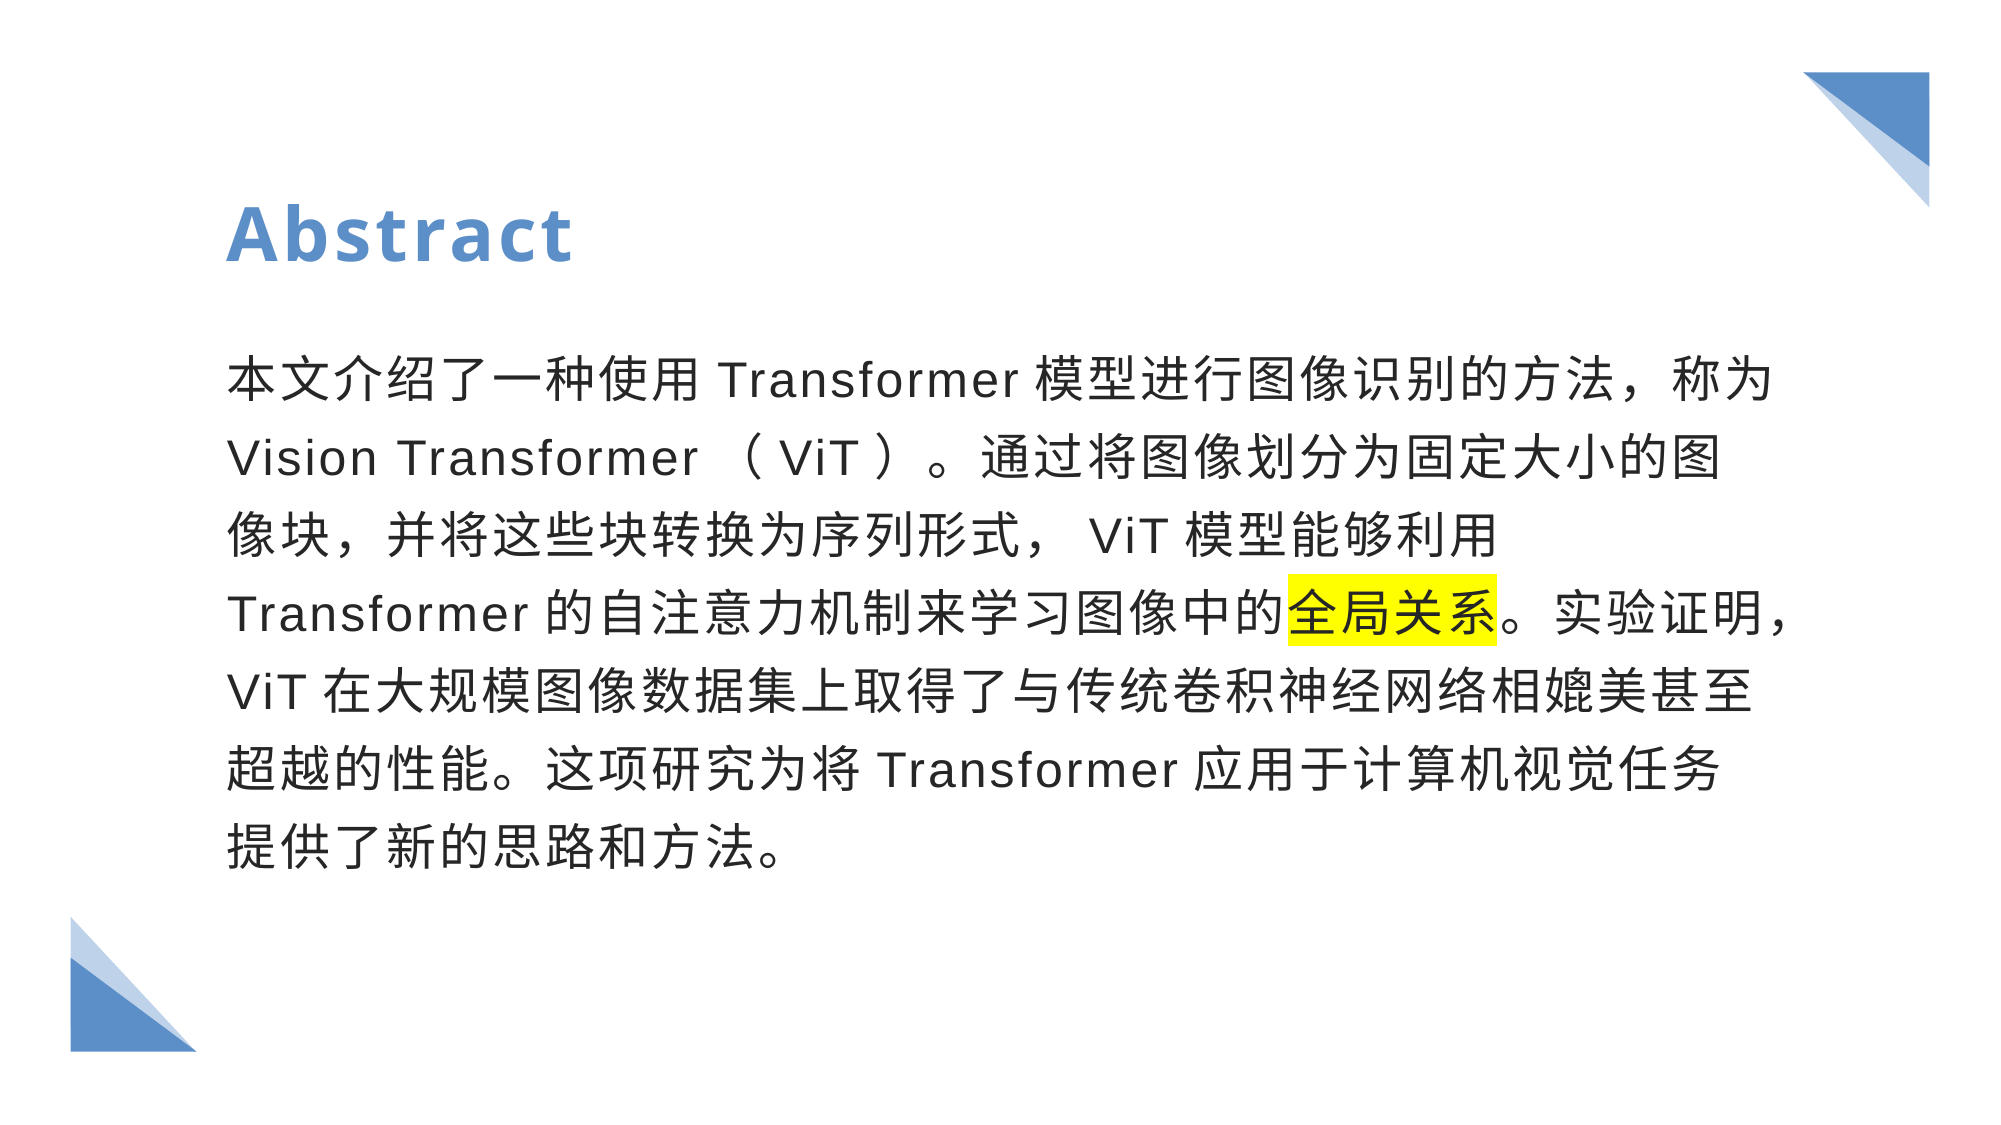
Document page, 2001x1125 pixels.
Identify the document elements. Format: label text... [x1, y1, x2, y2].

title Abstract [210, 172, 1790, 292]
list 本文介绍了一种使用Transformer模型进行图像识别的方法，称为Vision Transformer（ViT）。通过将图像划分为固定大小的图像块，并将这些块转换为序列形式，ViT模型能够利用Transformer的自注意力机制来学习图像中的全局关系。实验证明，ViT在大规模图像数据集上取得了与传统卷积神经网络相媲美甚至超越的性能。这项研究为将Transformer应用于计算机视觉任务提供了新的思路和方法。 [210, 329, 1790, 969]
